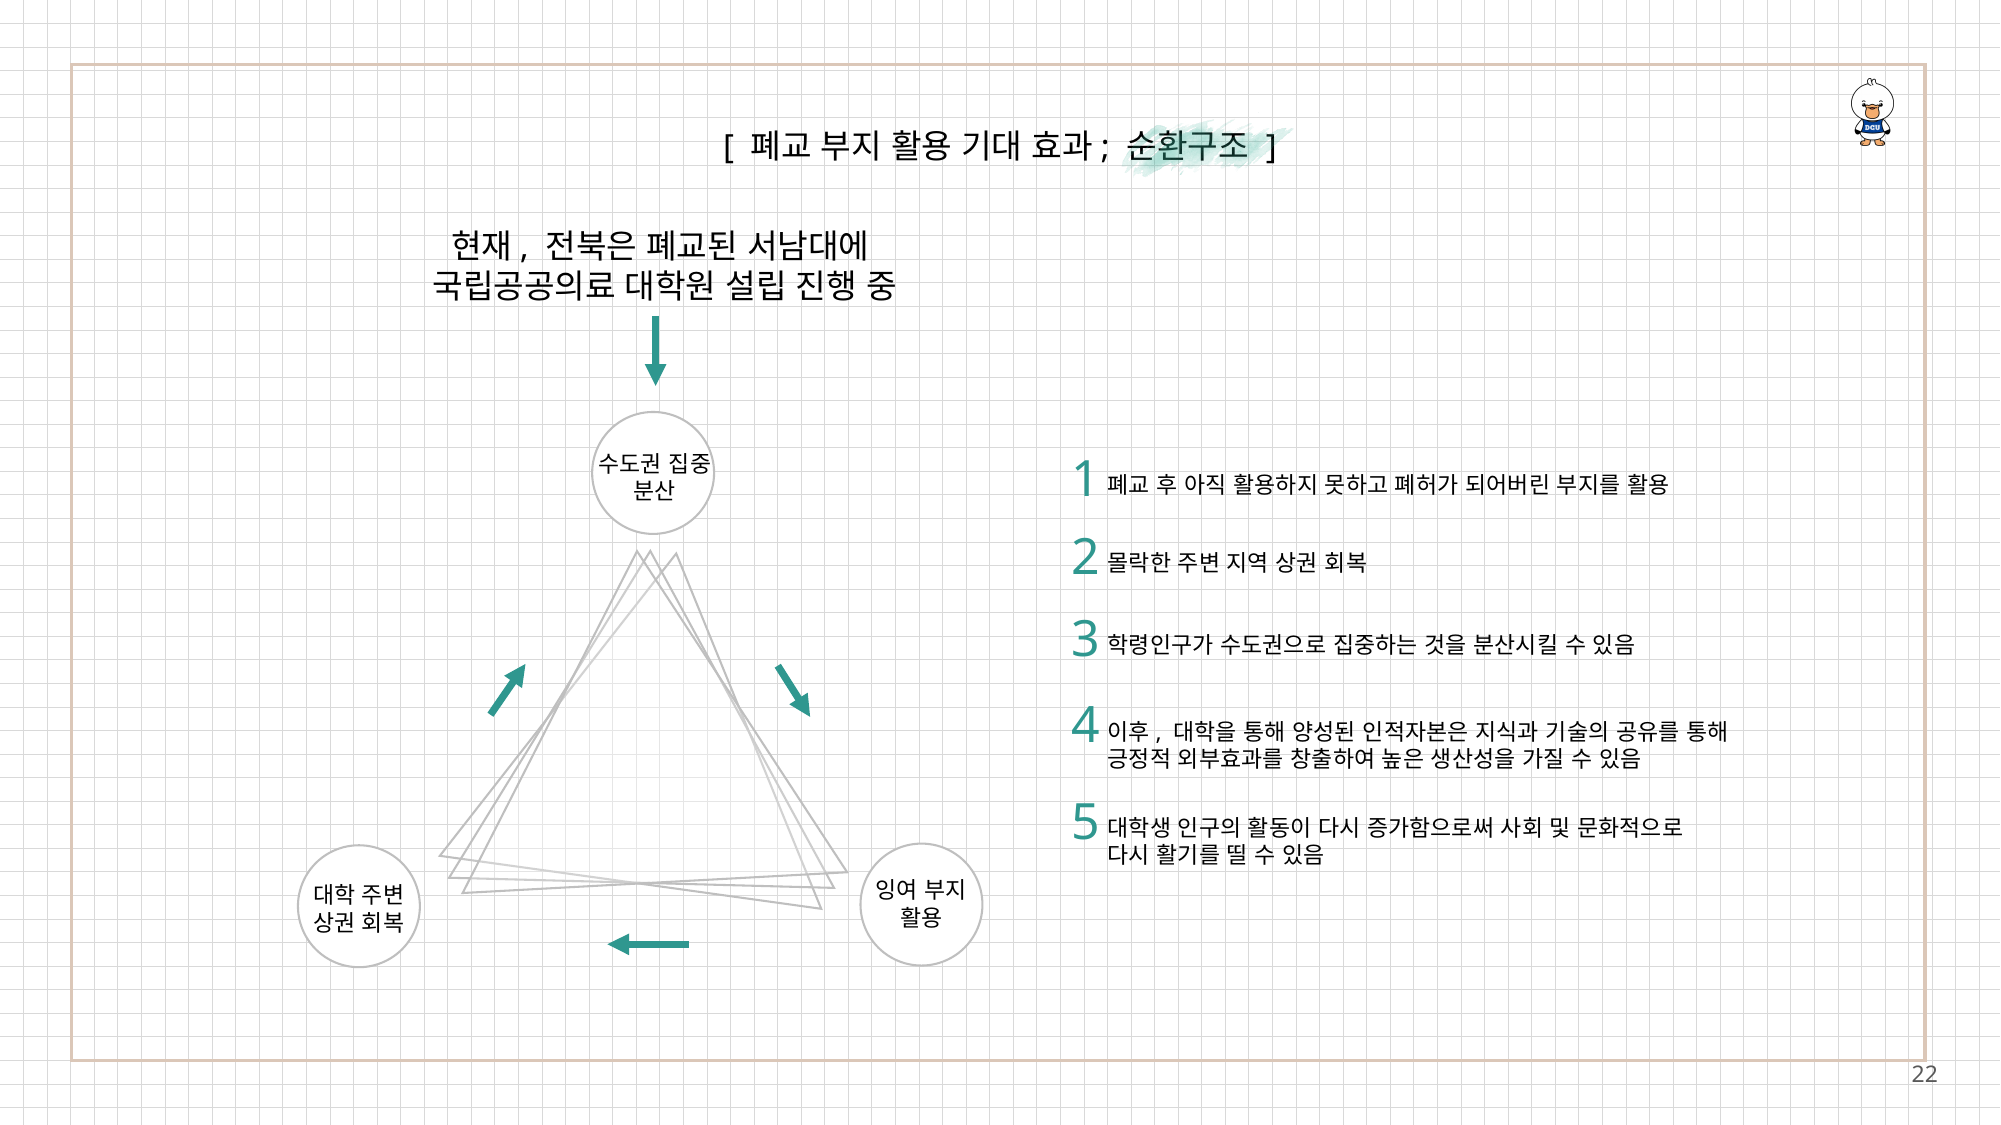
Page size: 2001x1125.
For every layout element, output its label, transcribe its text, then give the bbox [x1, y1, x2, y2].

picture [1116, 112, 1297, 183]
picture [1851, 78, 1894, 146]
text_box 22 [1893, 1051, 1957, 1094]
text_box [288, 315, 1000, 968]
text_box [1056, 438, 1805, 877]
text_box [71, 63, 1926, 1062]
text_box 현재, 전북은 폐교된 서남대에 국립공공의료 대학원 설립 진행 중 [288, 217, 1042, 313]
